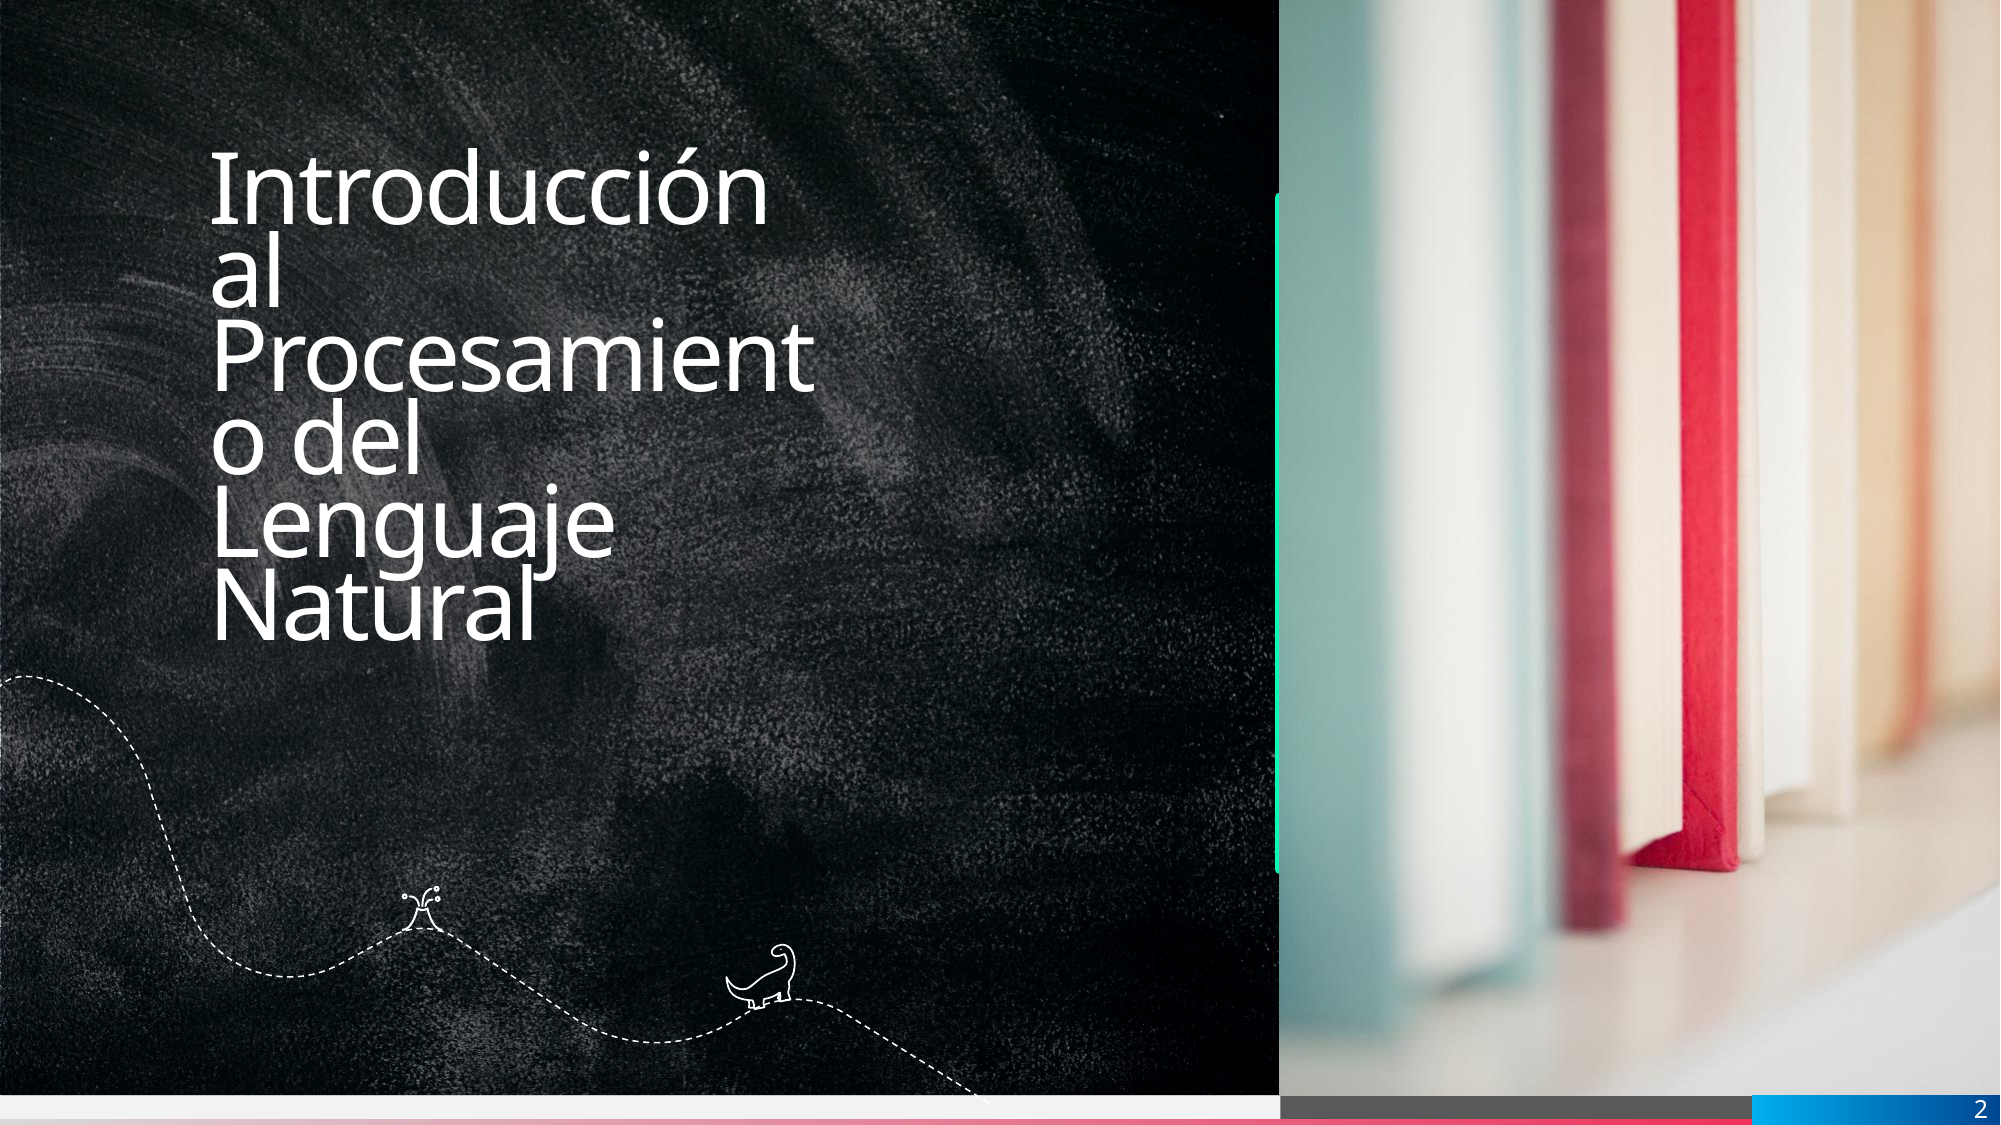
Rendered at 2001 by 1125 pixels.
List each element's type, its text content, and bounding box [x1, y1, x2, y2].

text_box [401, 885, 443, 931]
title Introducción al Procesamiento del Lenguaje Natural [208, 373, 826, 661]
slide_number 2 [1752, 1096, 2000, 1125]
text_box [725, 943, 796, 1011]
picture [0, 0, 2000, 1096]
